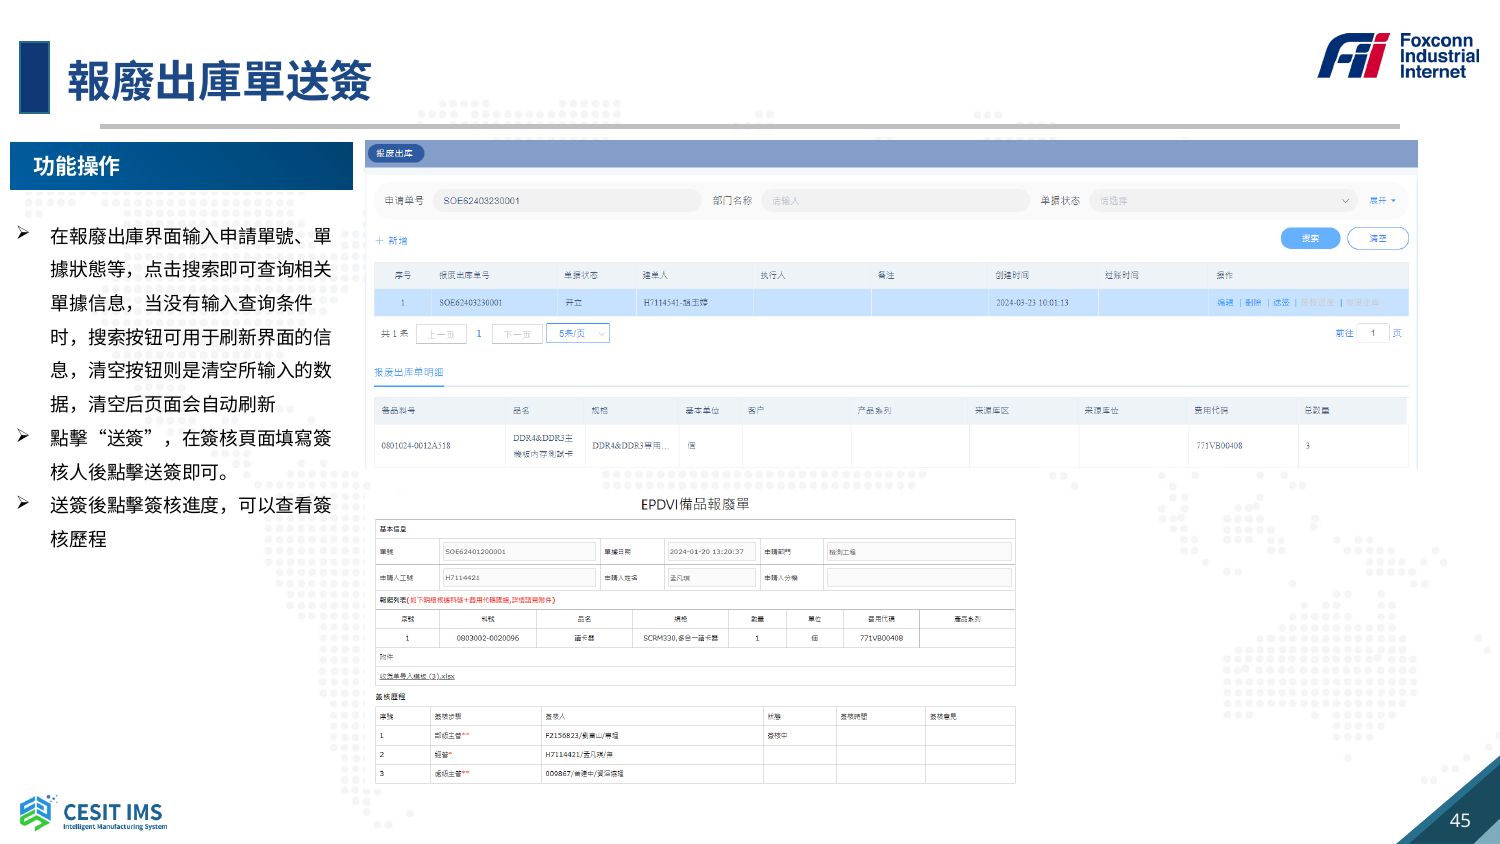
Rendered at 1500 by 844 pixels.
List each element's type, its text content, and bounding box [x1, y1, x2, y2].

picture [0, 0, 1500, 844]
text_box 報廢出庫單送簽 [52, 46, 809, 114]
text_box 在報廢出庫界面输入申請單號、單據狀態等，点击搜索即可查询相关單據信息，当没有输入查询条件时，搜索按钮可用于刷新界面的信息，清空按钮则是清空所输入的数据，清空后页面会自动刷新 點擊“送簽”，在簽核頁面填寫簽核人後點擊送簽即可。 送簽後點擊簽核進度，可以查看簽核歷程 [1, 205, 362, 558]
text_box 功能操作 [8, 140, 355, 192]
